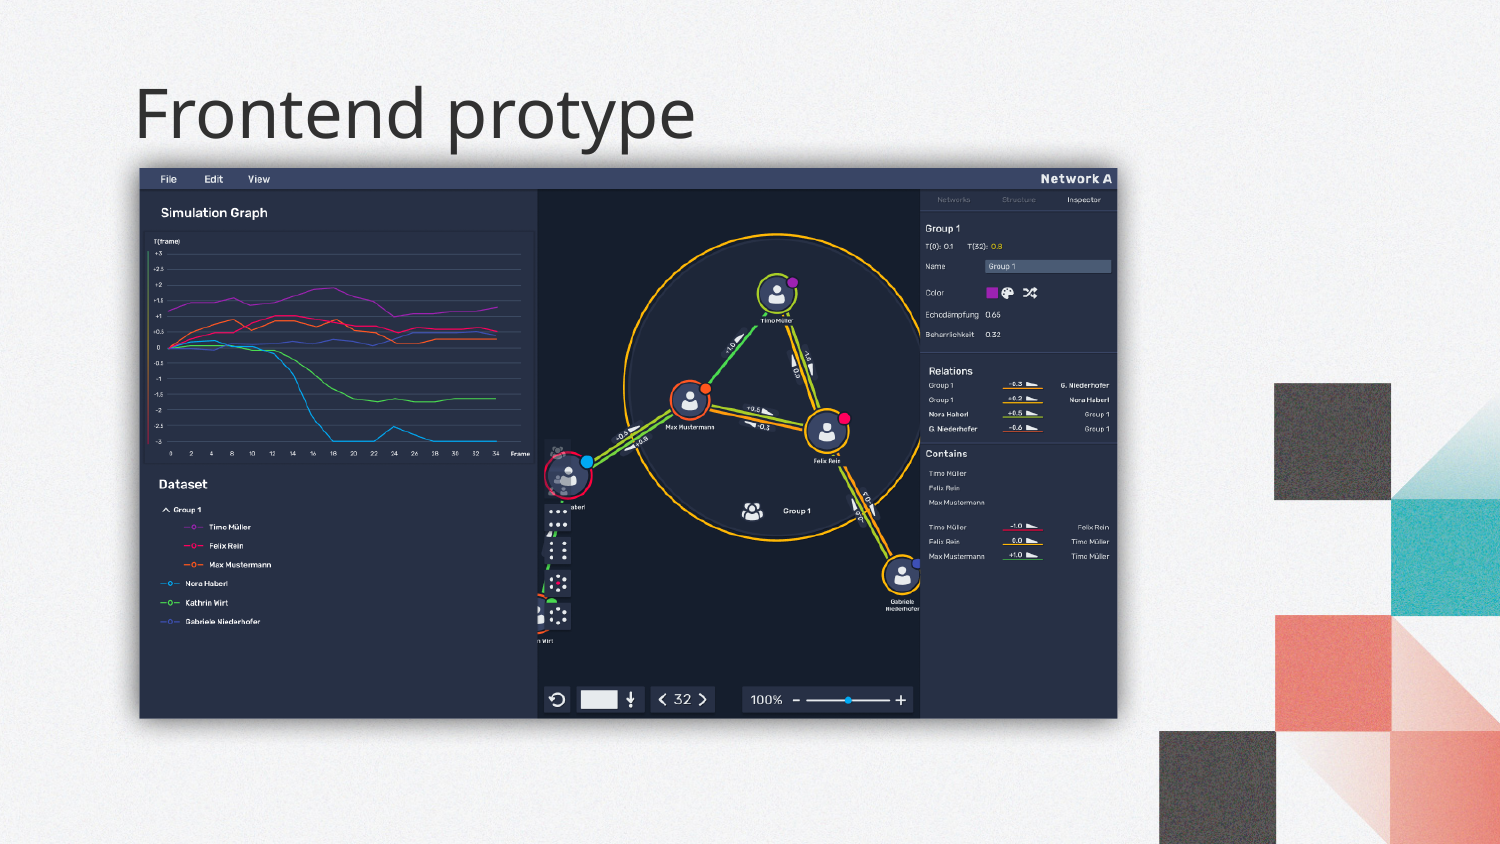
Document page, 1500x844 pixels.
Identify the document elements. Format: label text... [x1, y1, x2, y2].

title Frontend protype [118, 63, 1159, 158]
picture [0, 0, 1500, 844]
